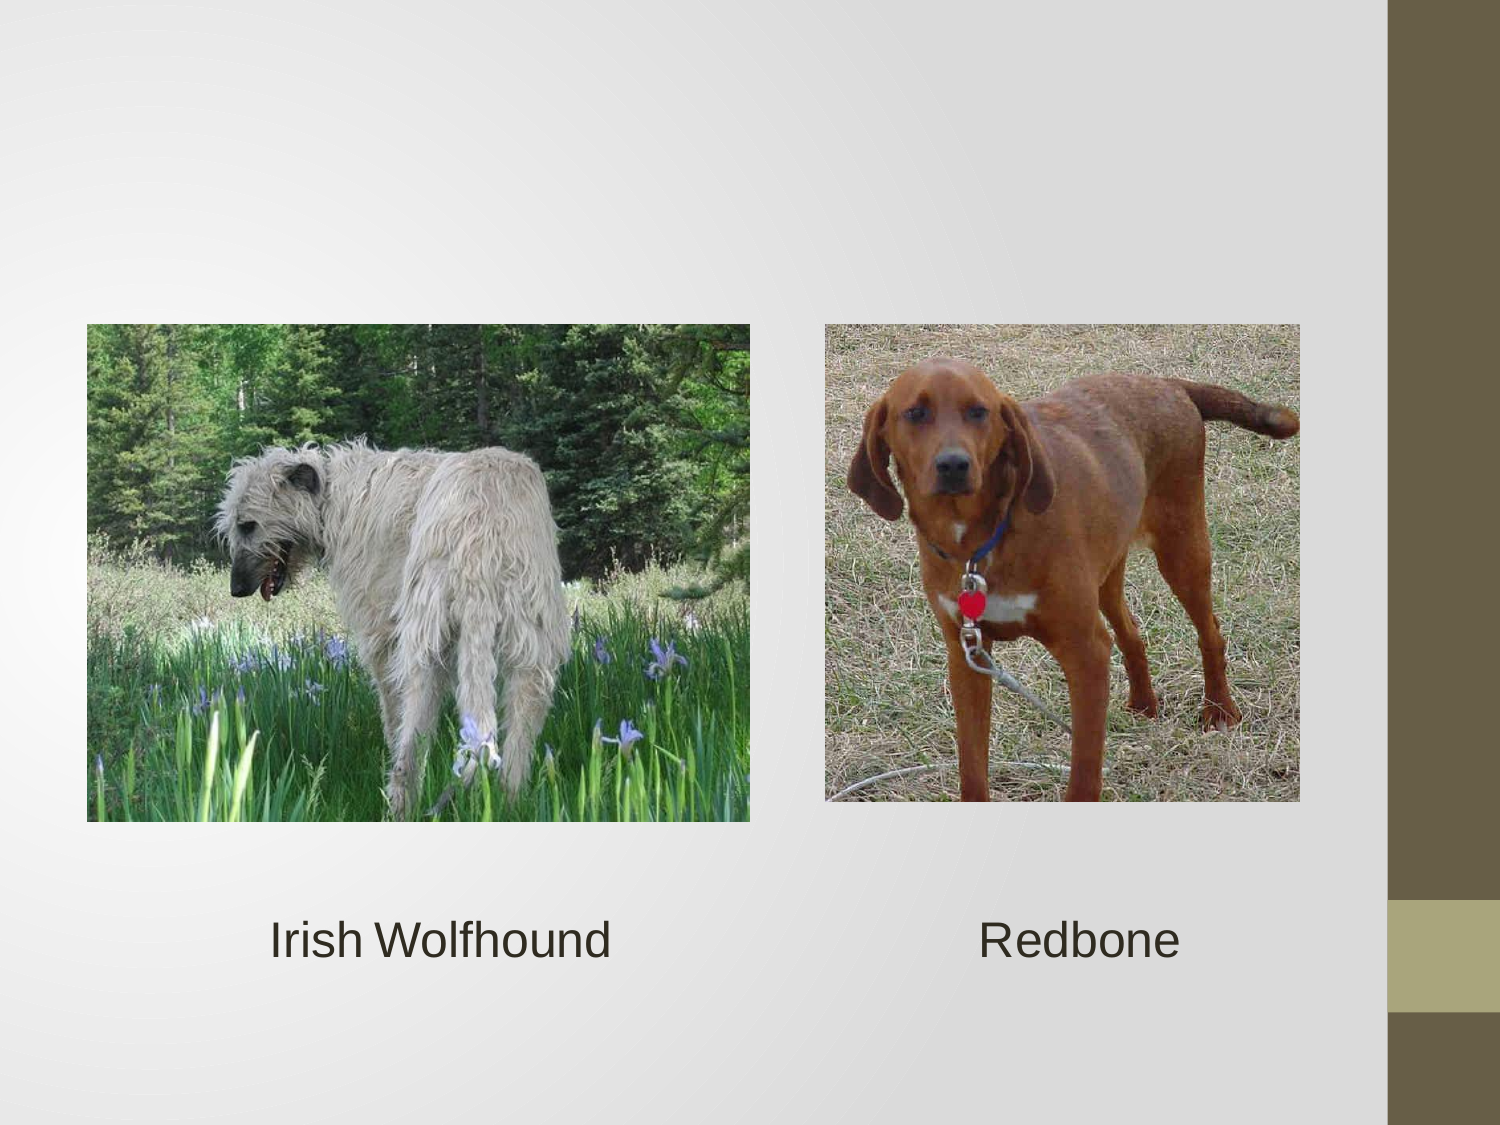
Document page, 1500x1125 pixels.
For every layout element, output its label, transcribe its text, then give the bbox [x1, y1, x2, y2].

text_box Redbone [964, 899, 1197, 975]
text_box Irish Wolfhound [254, 899, 628, 975]
picture [86, 324, 751, 823]
picture [824, 324, 1301, 802]
